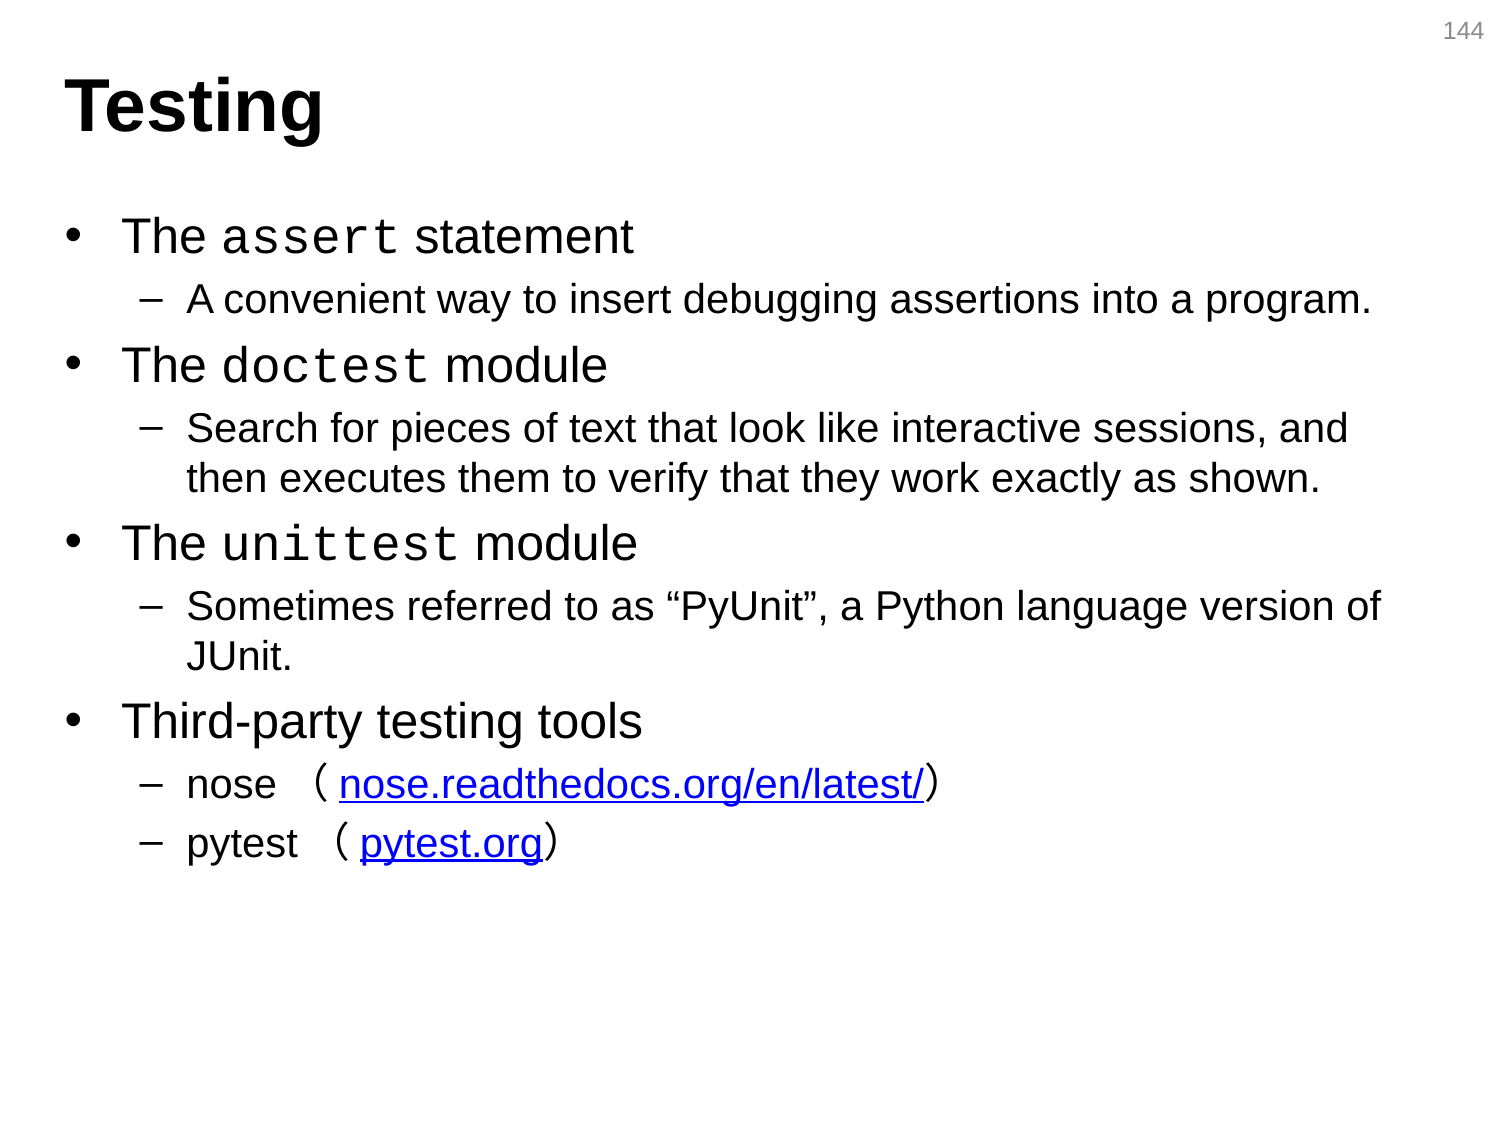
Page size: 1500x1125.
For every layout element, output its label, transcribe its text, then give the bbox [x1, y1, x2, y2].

list The assert statement A convenient way to insert debugging assertions into a program. The doctest module Search for pieces of text that look like interactive sessions, and then executes them to verify that they work exactly as shown. The unittest module Sometimes referred to as “PyUnit”, a Python language version of JUnit. Third-party testing tools nose（nose.readthedocs.org/en/latest/） pytest（pytest.org） [49, 196, 1400, 939]
slide_number 144 [1149, 0, 1500, 60]
title Testing [49, 7, 1400, 195]
